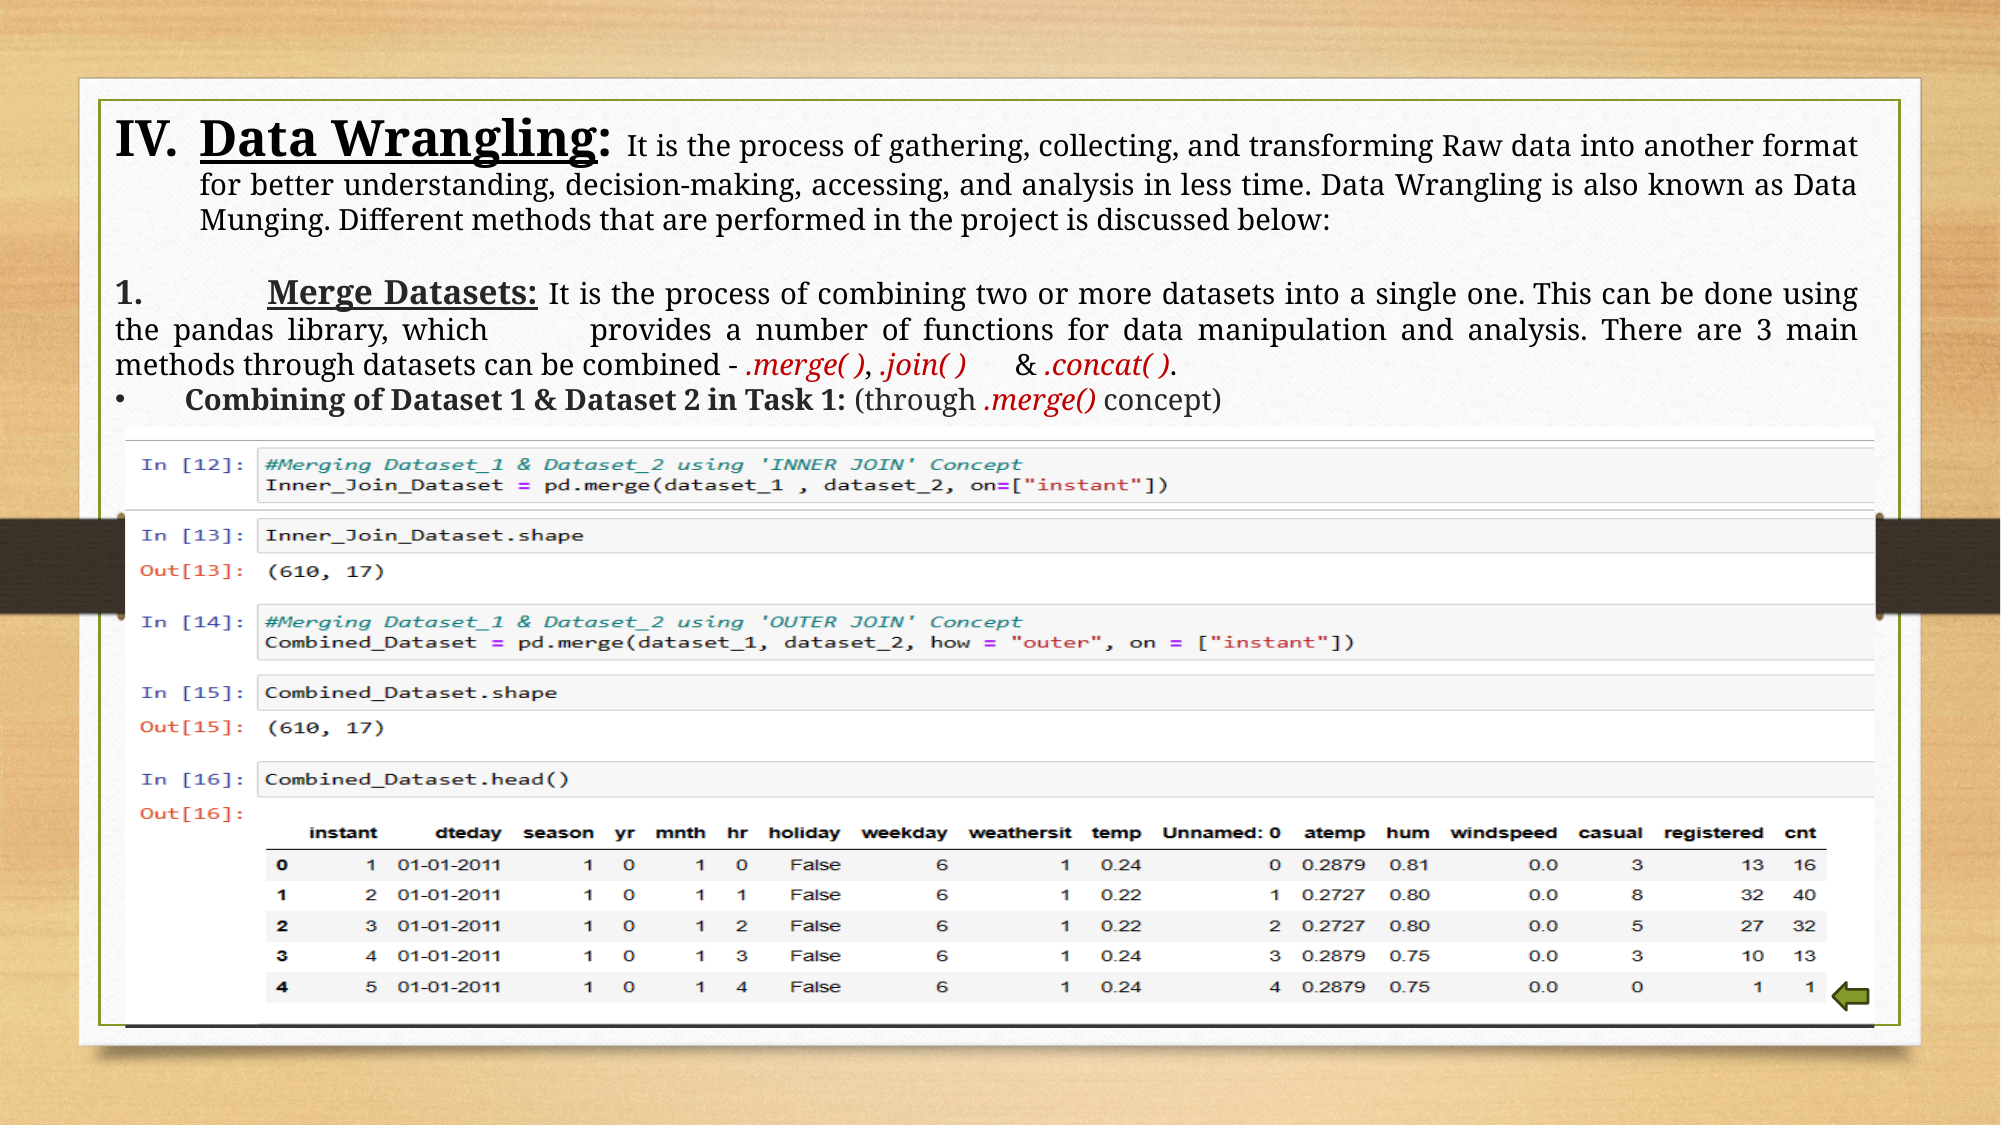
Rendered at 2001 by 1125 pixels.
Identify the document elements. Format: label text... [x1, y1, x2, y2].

text_box Data Wrangling: It is the process of gathering, collecting, and transforming Raw data into another format for better understanding, decision-making, accessing, and analysis in less time. Data Wrangling is also known as Data Munging. Different methods that are performed in the project is discussed below: 1. Merge Datasets: It is the process of combining two or more datasets into a single one. This can be done using the pandas library, which provides a number of functions for data manipulation and analysis. There are 3 main methods through datasets can be combined - .merge( ), .join( ) & .concat( ). Combining of Dataset 1 & Dataset 2 in Task 1: (through .merge() concept) [100, 98, 1875, 424]
picture [0, 0, 2001, 1125]
